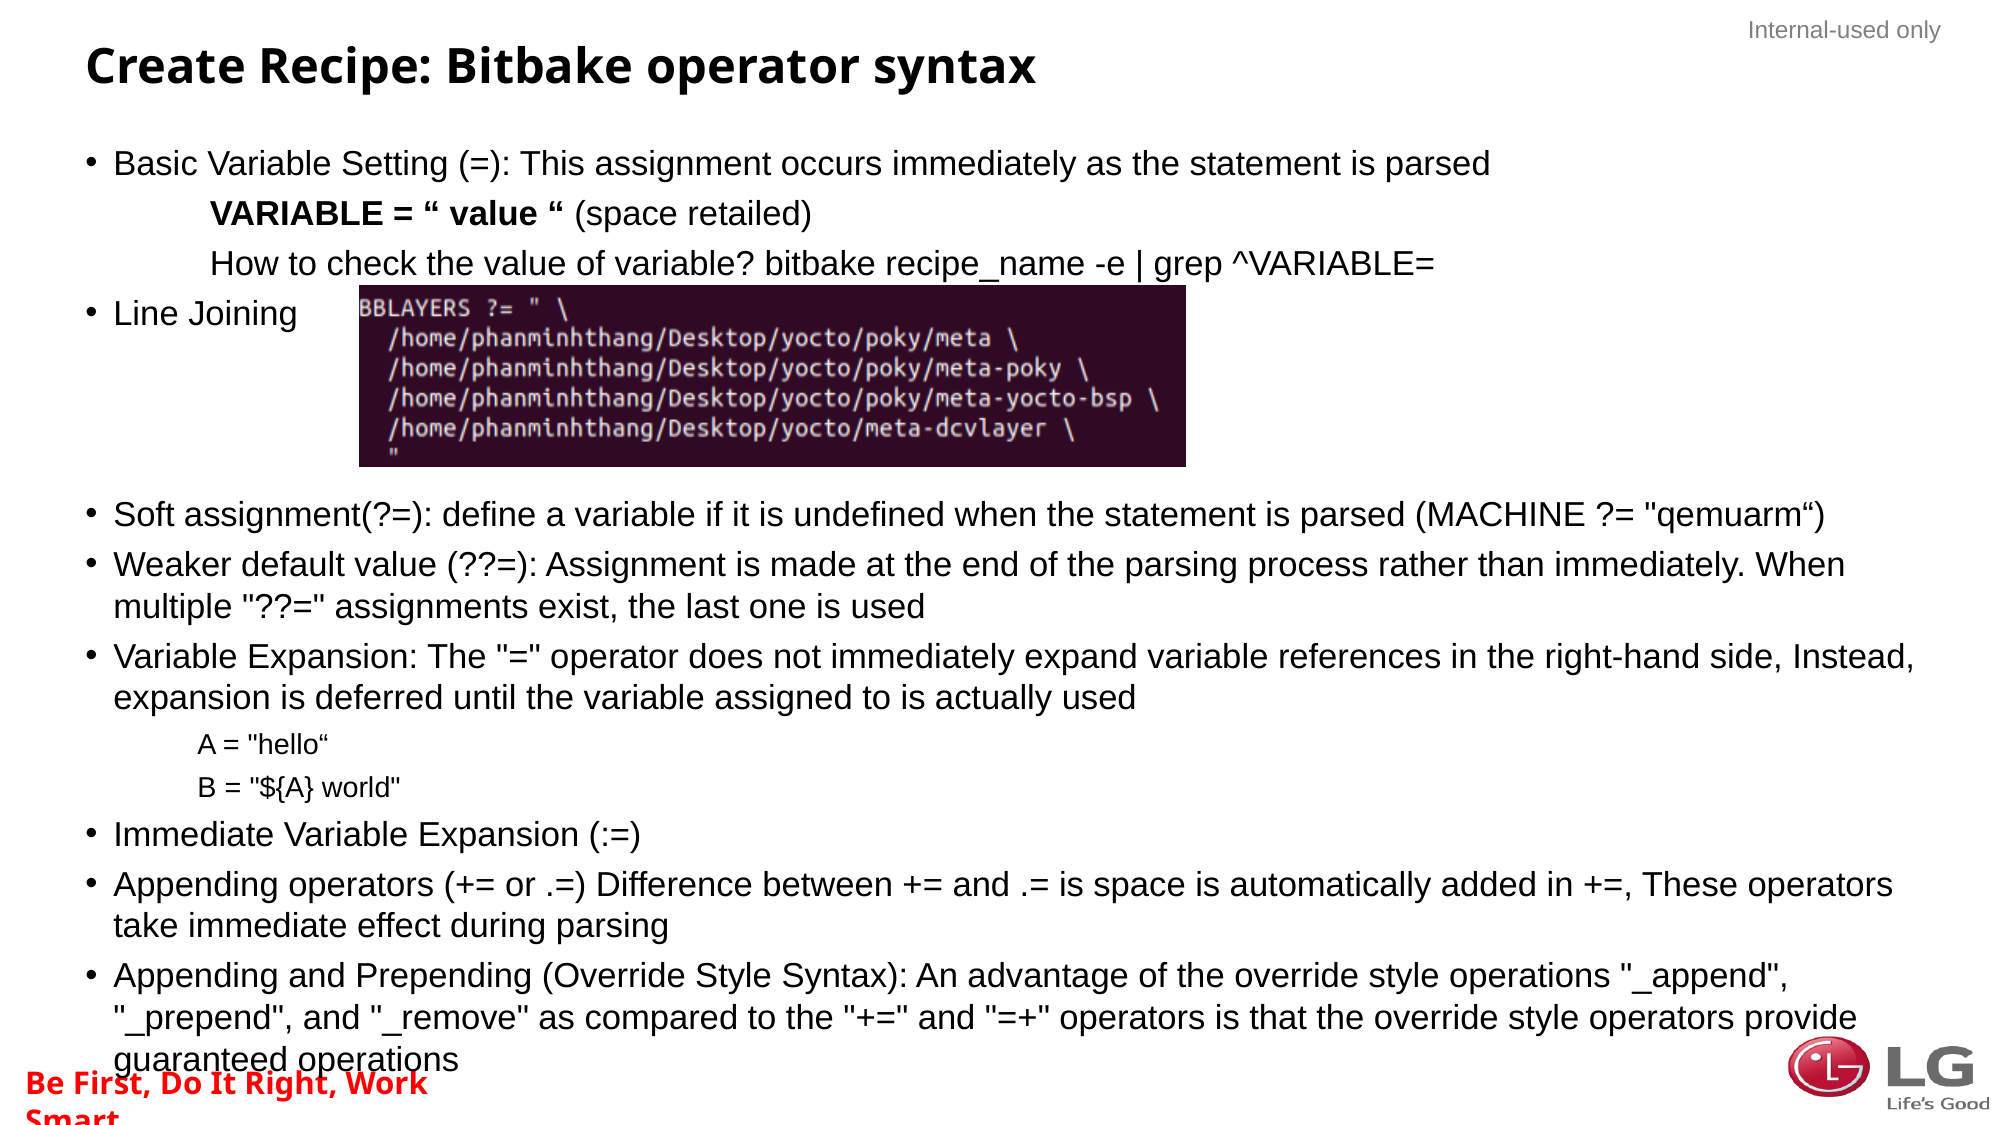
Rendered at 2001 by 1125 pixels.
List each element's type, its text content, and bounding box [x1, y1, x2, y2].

list Basic Variable Setting (=): This assignment occurs immediately as the statement is parsed VARIABLE = “ value “ (space retailed) How to check the value of variable? bitbake recipe_name -e | grep ^VARIABLE= Line Joining Soft assignment(?=): define a variable if it is undefined when the statement is parsed (MACHINE ?= "qemuarm“) Weaker default value (??=): Assignment is made at the end of the parsing process rather than immediately. When multiple "??=" assignments exist, the last one is used Variable Expansion: The "=" operator does not immediately expand variable references in the right-hand side, Instead, expansion is deferred until the variable assigned to is actually used A = "hello“ B = "${A} world" Immediate Variable Expansion (:=) Appending operators (+= or .=) Difference between += and .= is space is automatically added in +=, These operators take immediate effect during parsing Appending and Prepending (Override Style Syntax): An advantage of the override style operations "_append", "_prepend", and "_remove" as compared to the "+=" and "=+" operators is that the override style operators provide guaranteed operations [70, 133, 1942, 1094]
picture [359, 285, 1186, 467]
picture [1784, 1018, 1992, 1125]
title Create Recipe: Bitbake operator syntax [70, 12, 1942, 123]
